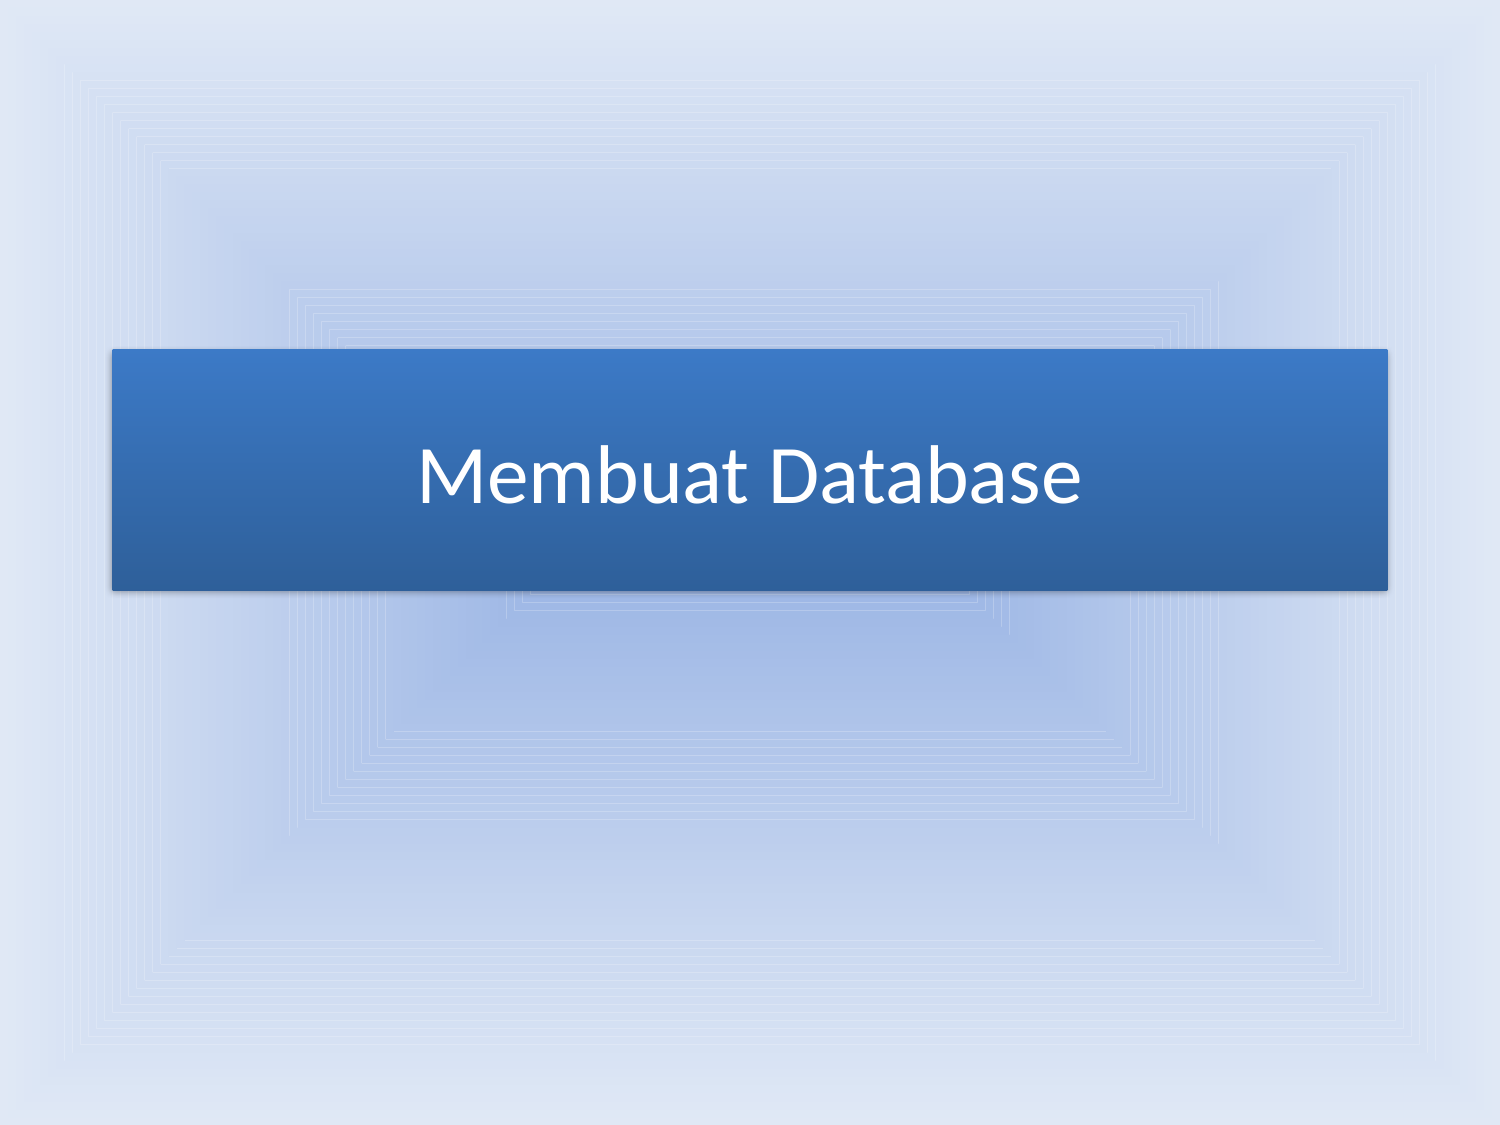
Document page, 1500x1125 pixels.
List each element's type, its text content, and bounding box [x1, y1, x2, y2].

title Membuat Database [112, 349, 1388, 591]
